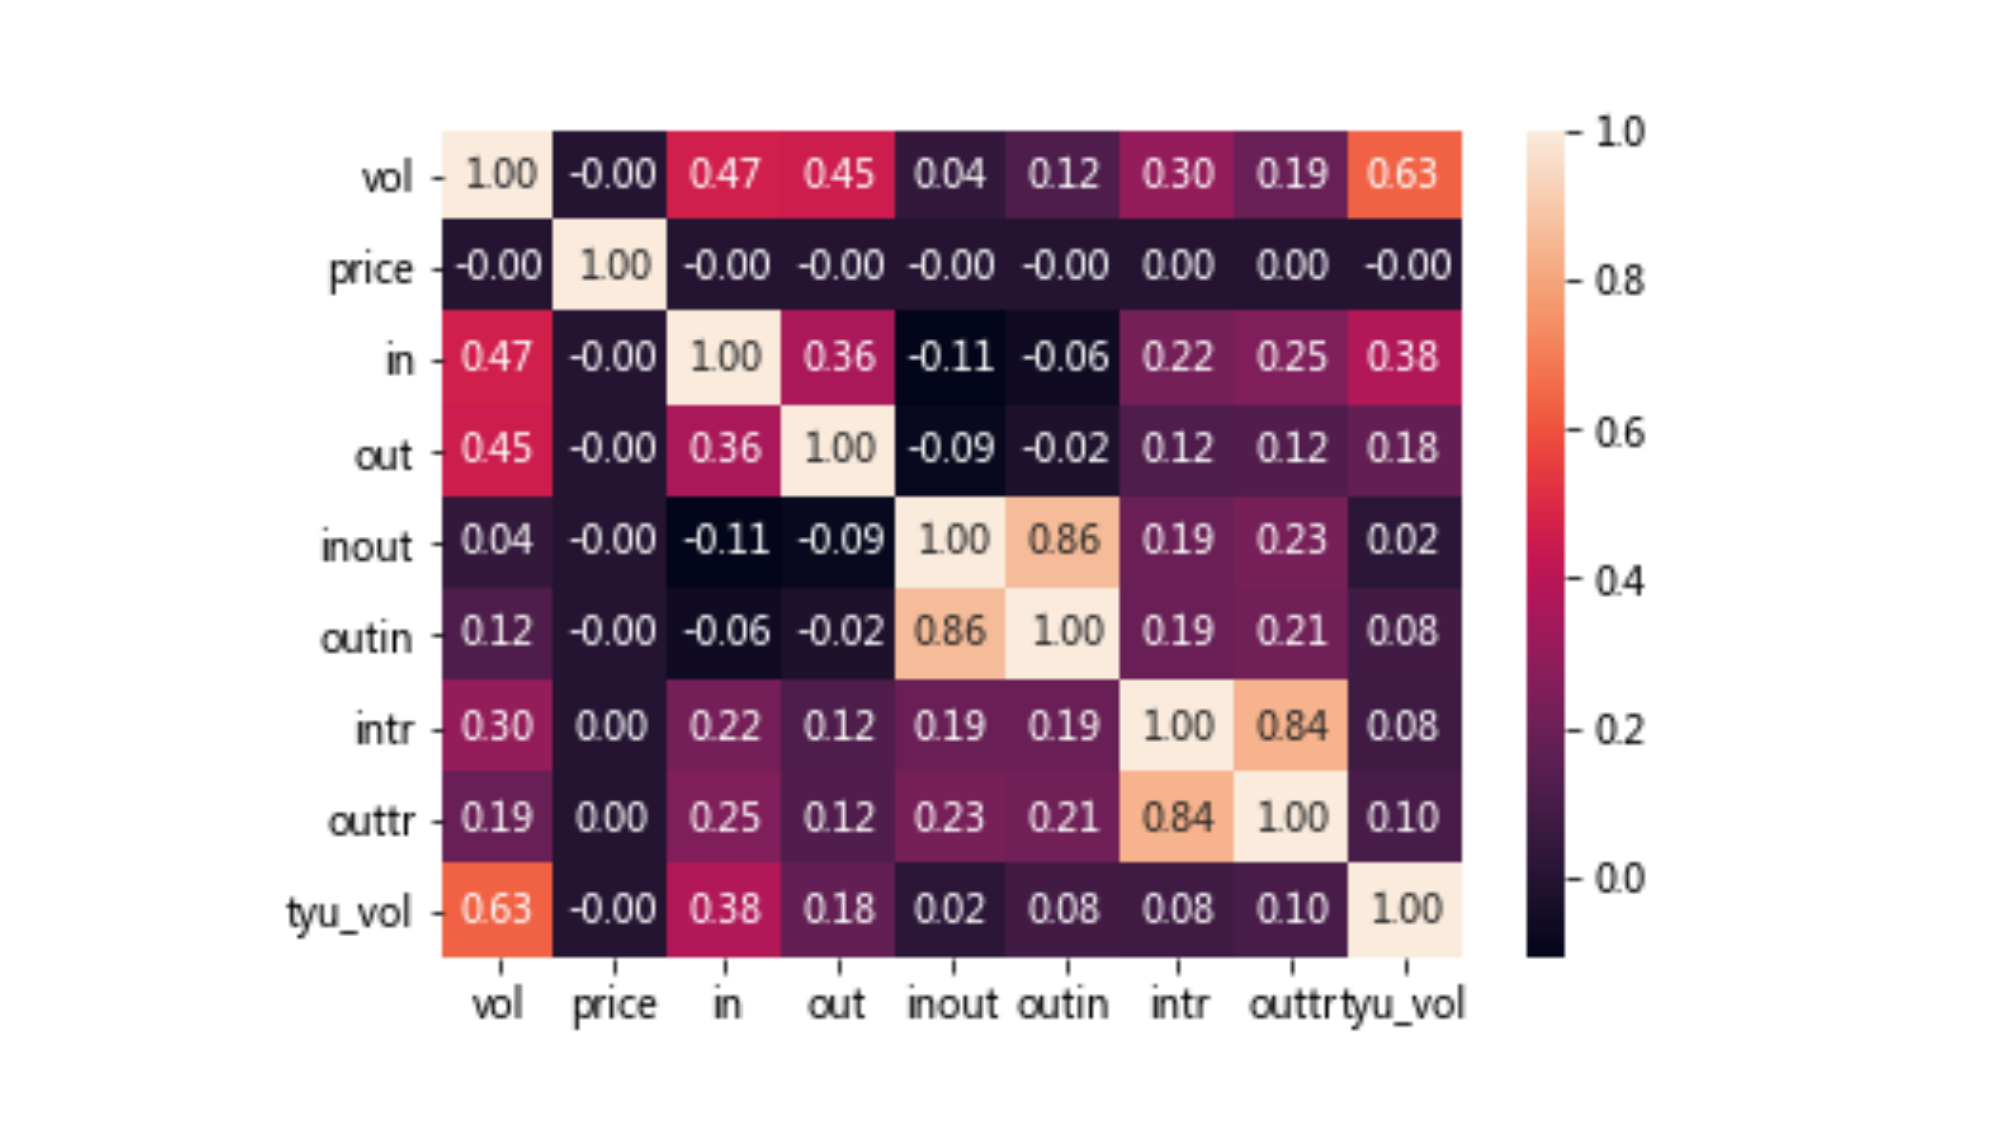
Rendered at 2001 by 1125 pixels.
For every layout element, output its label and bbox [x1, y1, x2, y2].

picture [238, 0, 1882, 1096]
